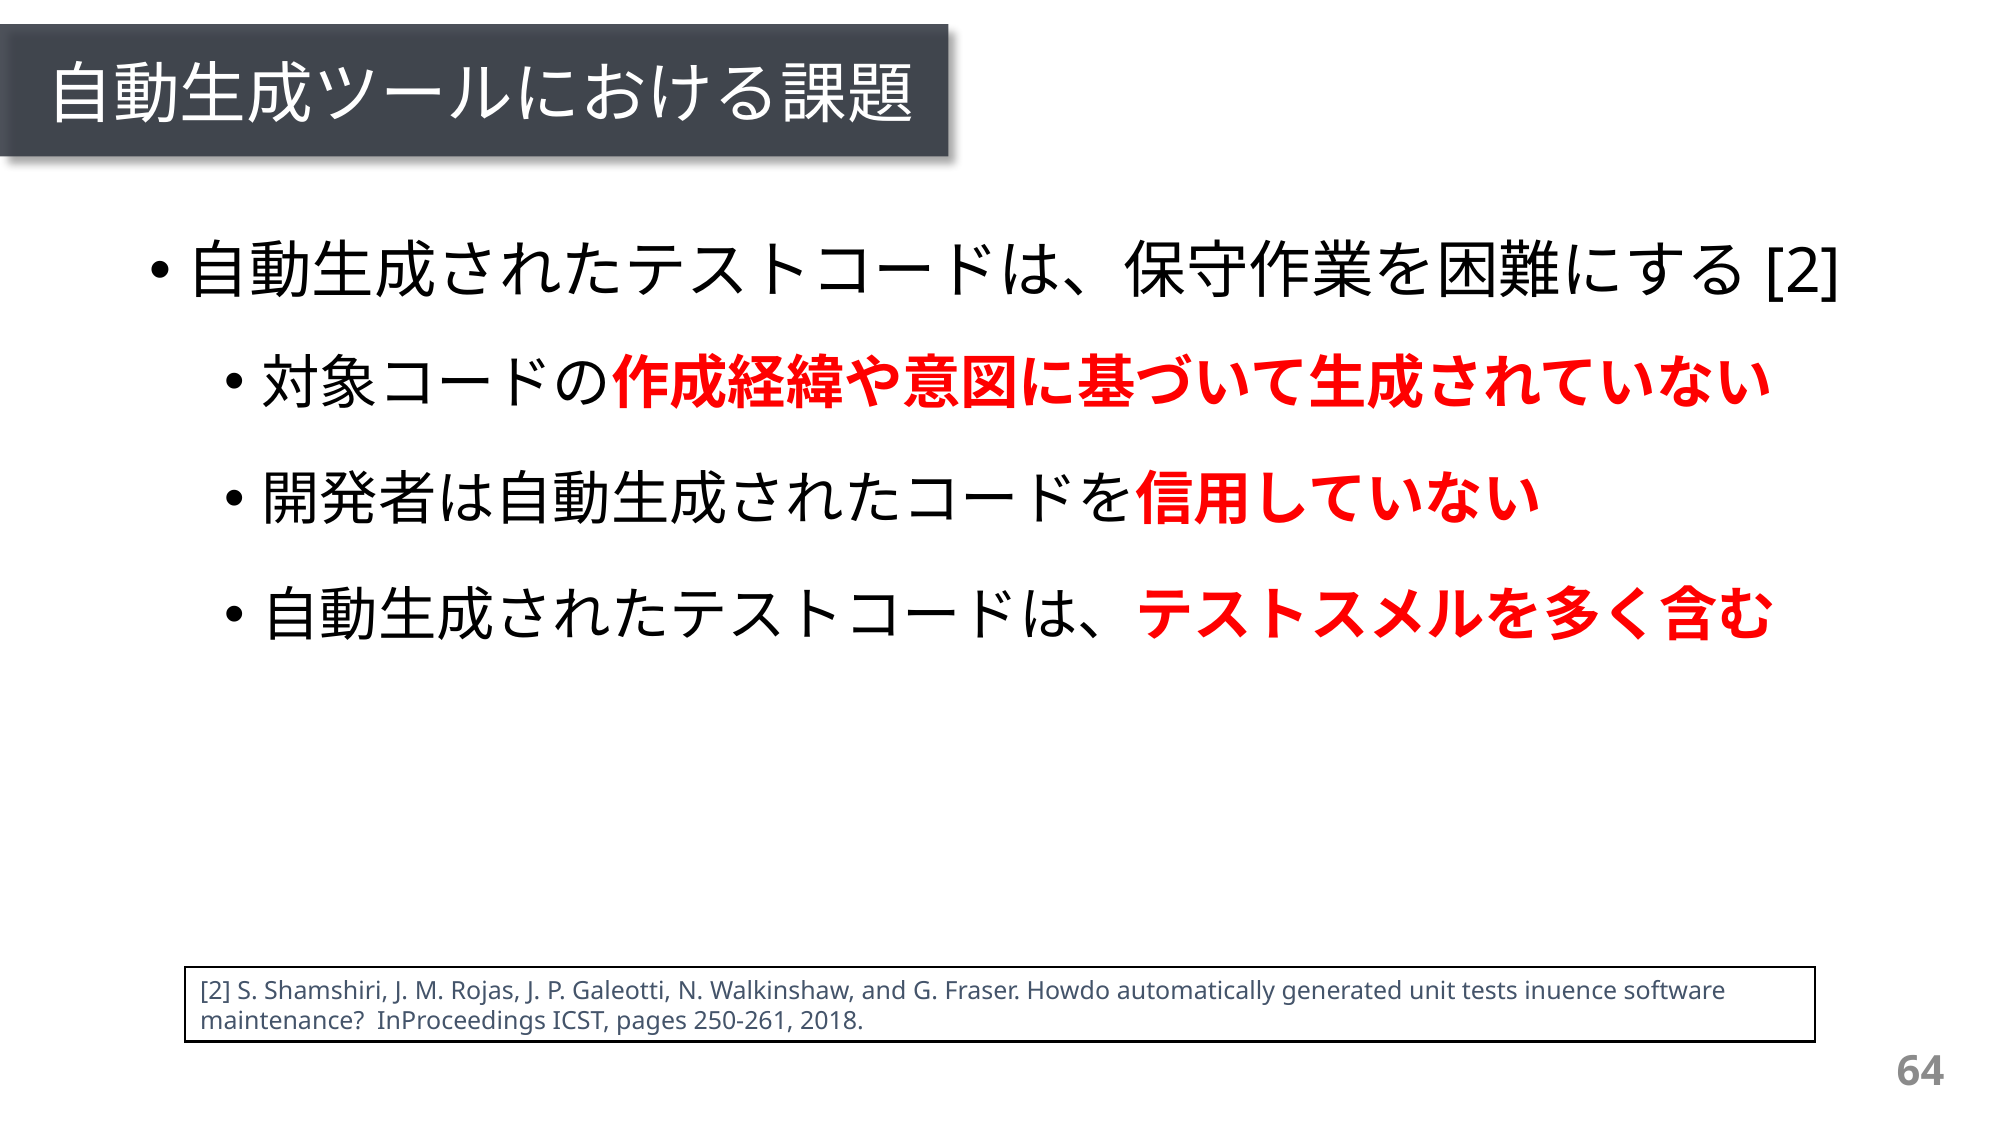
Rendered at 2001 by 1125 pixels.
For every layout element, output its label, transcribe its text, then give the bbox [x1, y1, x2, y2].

text_box [2] S. Shamshiri, J. M. Rojas, J. P. Galeotti, N. Walkinshaw, and G. Fraser. Howdo automatically generated unit tests inuence software maintenance? InProceedings ICST, pages 250-261, 2018. [184, 966, 1816, 1043]
list 自動生成されたテストコードは、保守作業を困難にする[2] 対象コードの作成経緯や意図に基づいて生成されていない 開発者は自動生成されたコードを信用していない 自動生成されたテストコードは、テストスメルを多く含む [134, 231, 1874, 837]
title 自動生成ツールにおける課題 [31, 36, 952, 156]
